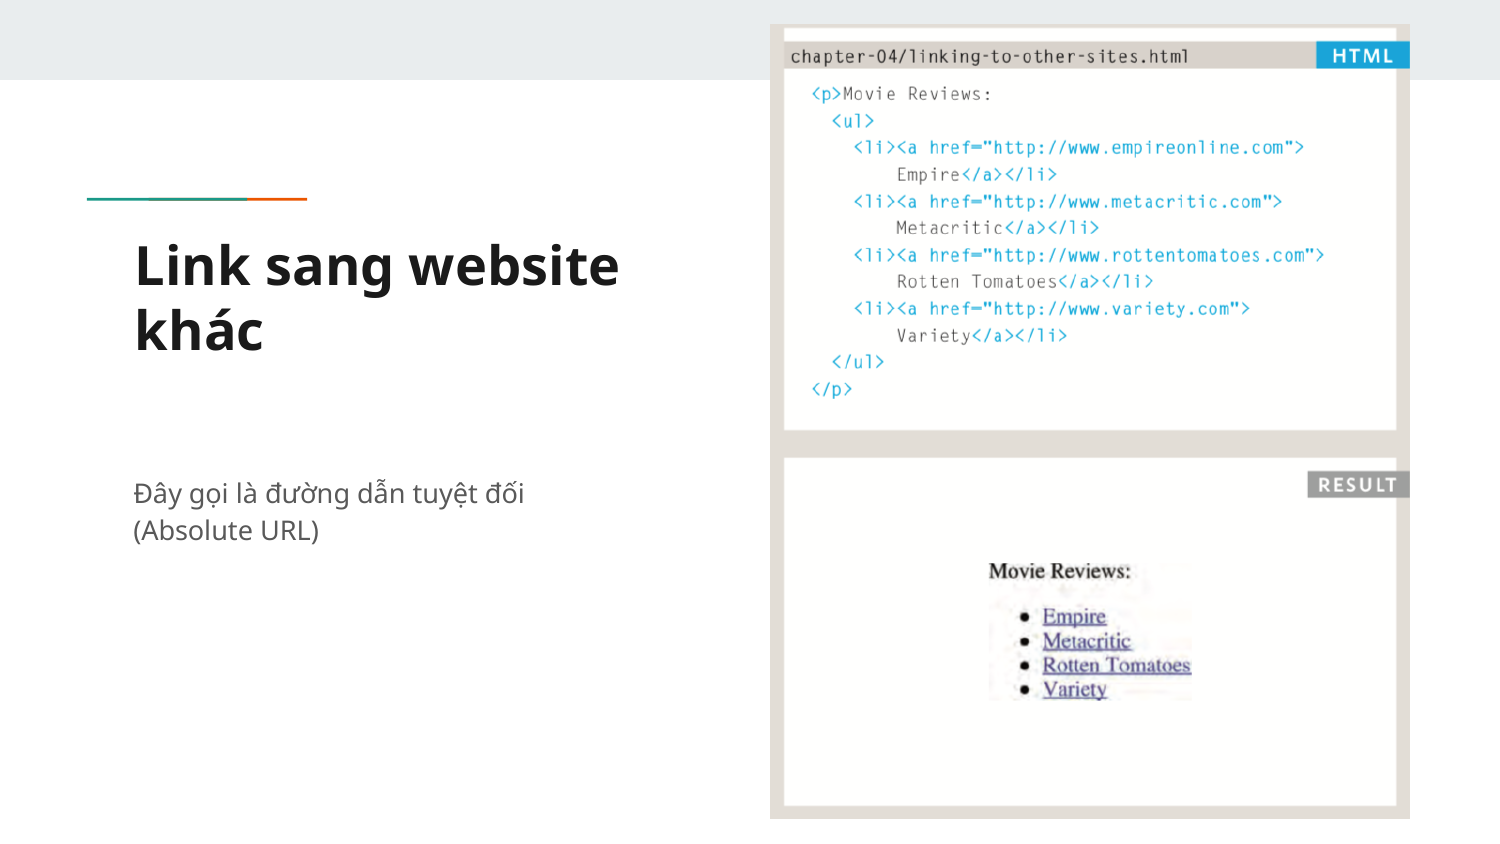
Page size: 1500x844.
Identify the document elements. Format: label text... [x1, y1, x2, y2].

title Link sang website khác [119, 216, 662, 443]
list Đây gọi là đường dẫn tuyệt đối (Absolute URL) [118, 456, 660, 719]
picture [770, 24, 1410, 819]
